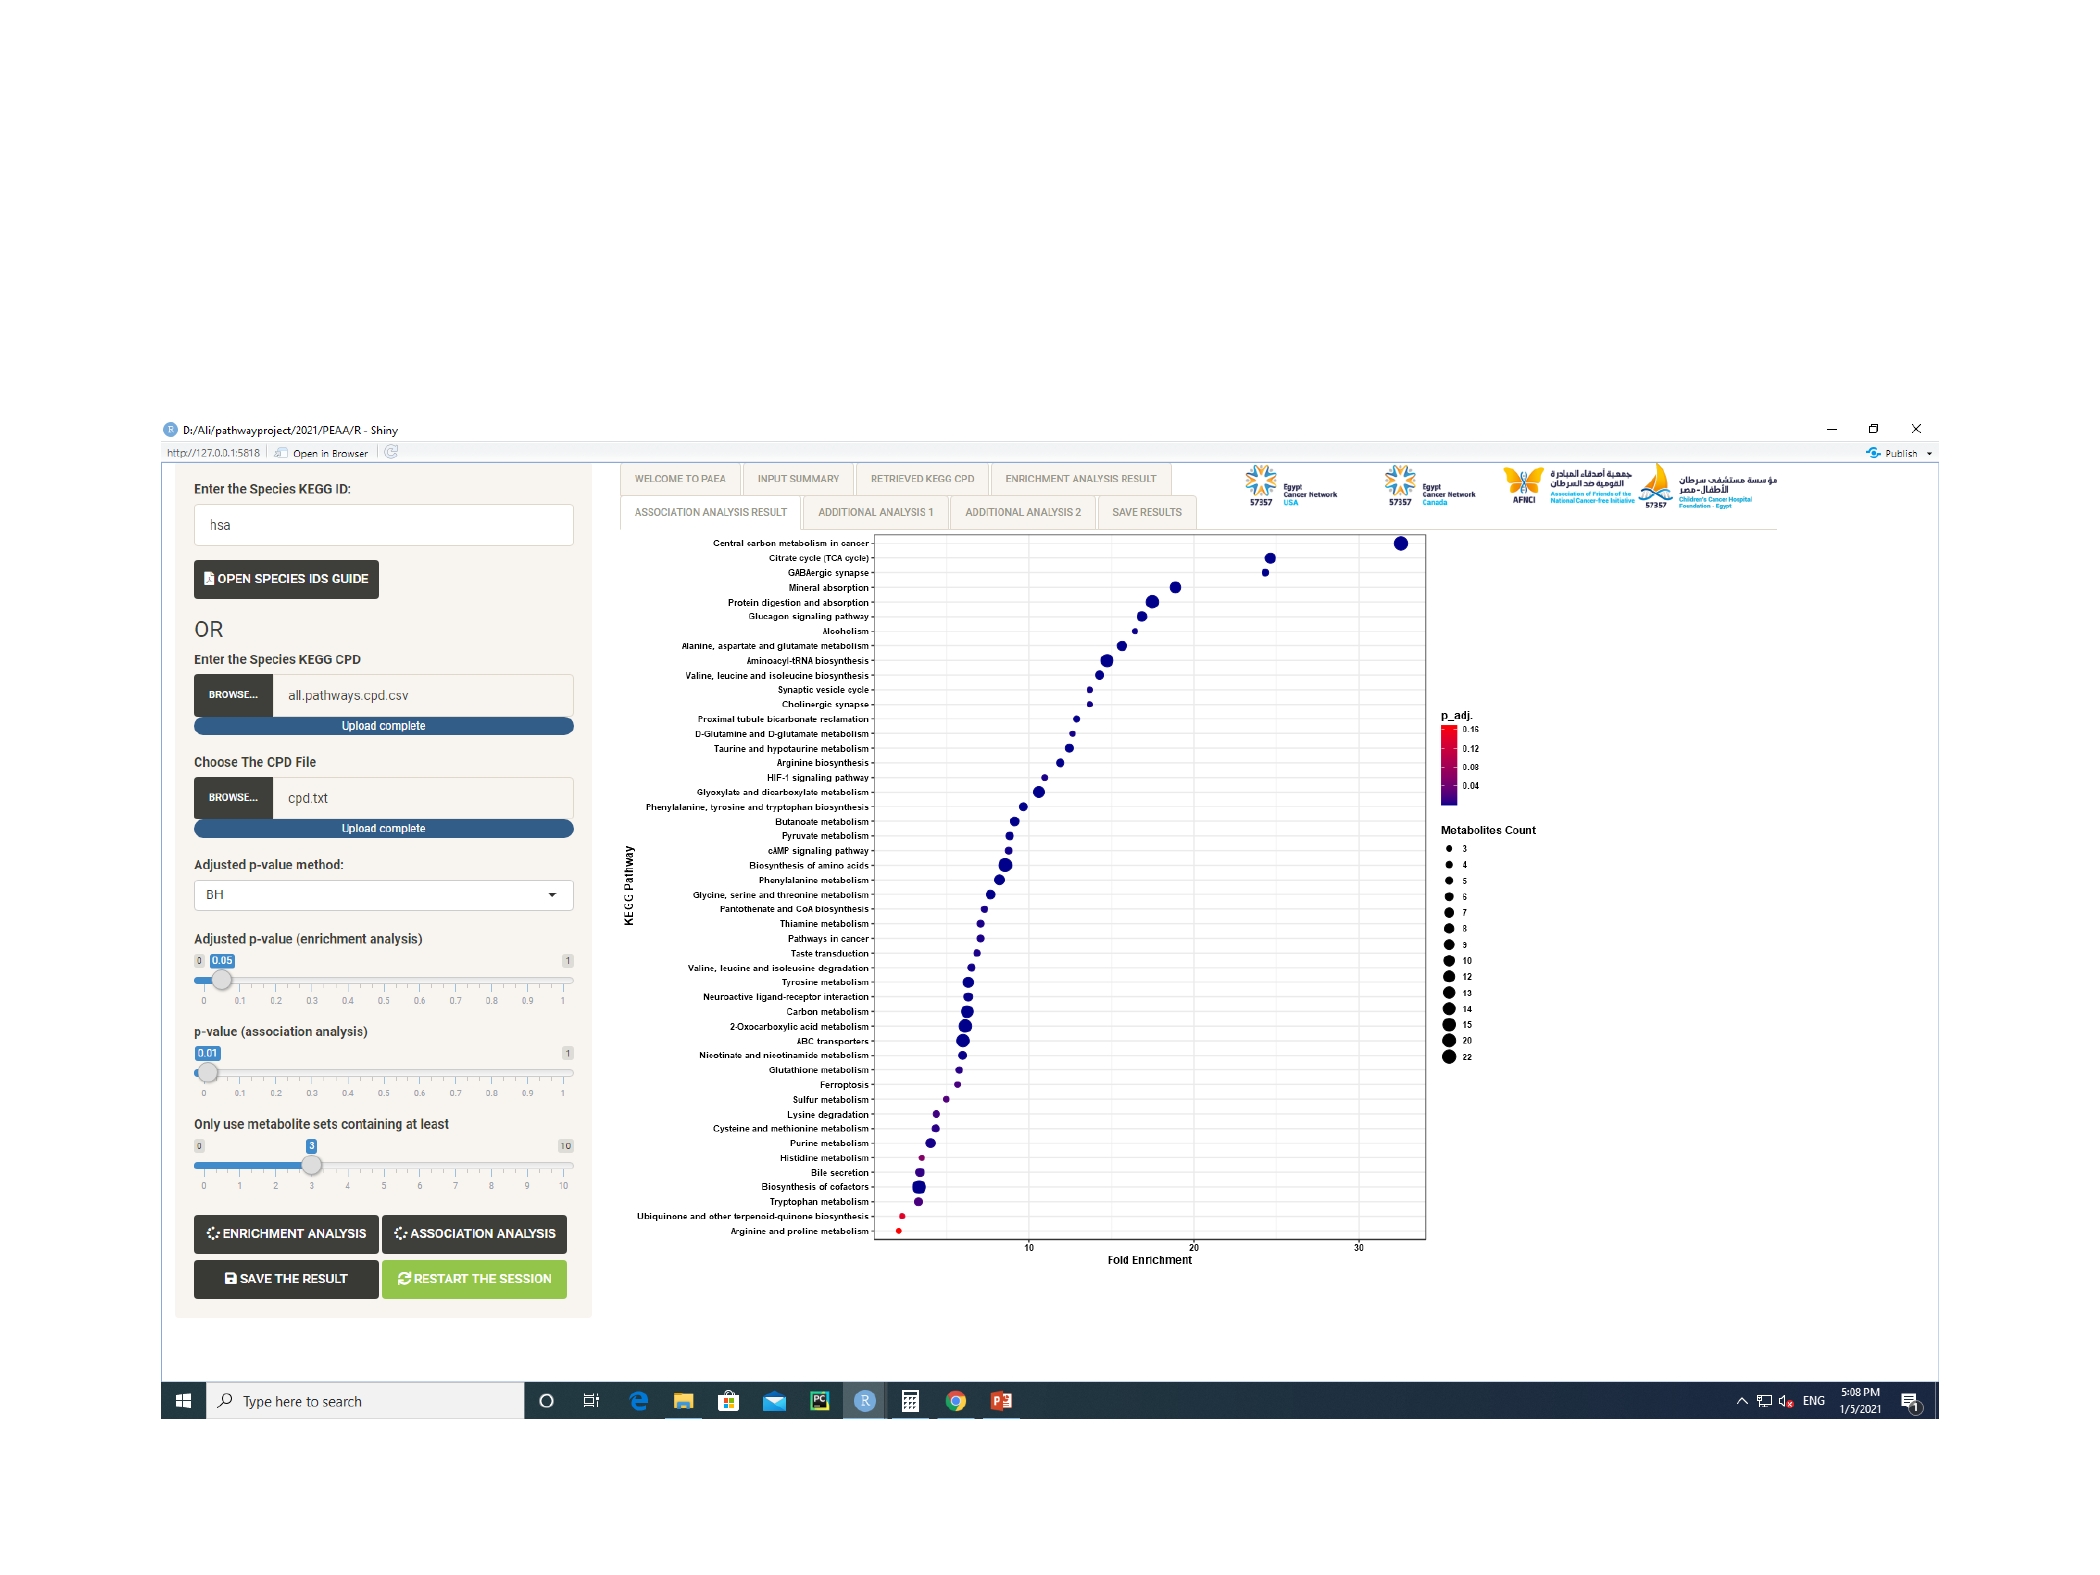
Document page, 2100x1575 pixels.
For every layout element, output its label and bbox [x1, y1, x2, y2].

list [161, 419, 1939, 1419]
